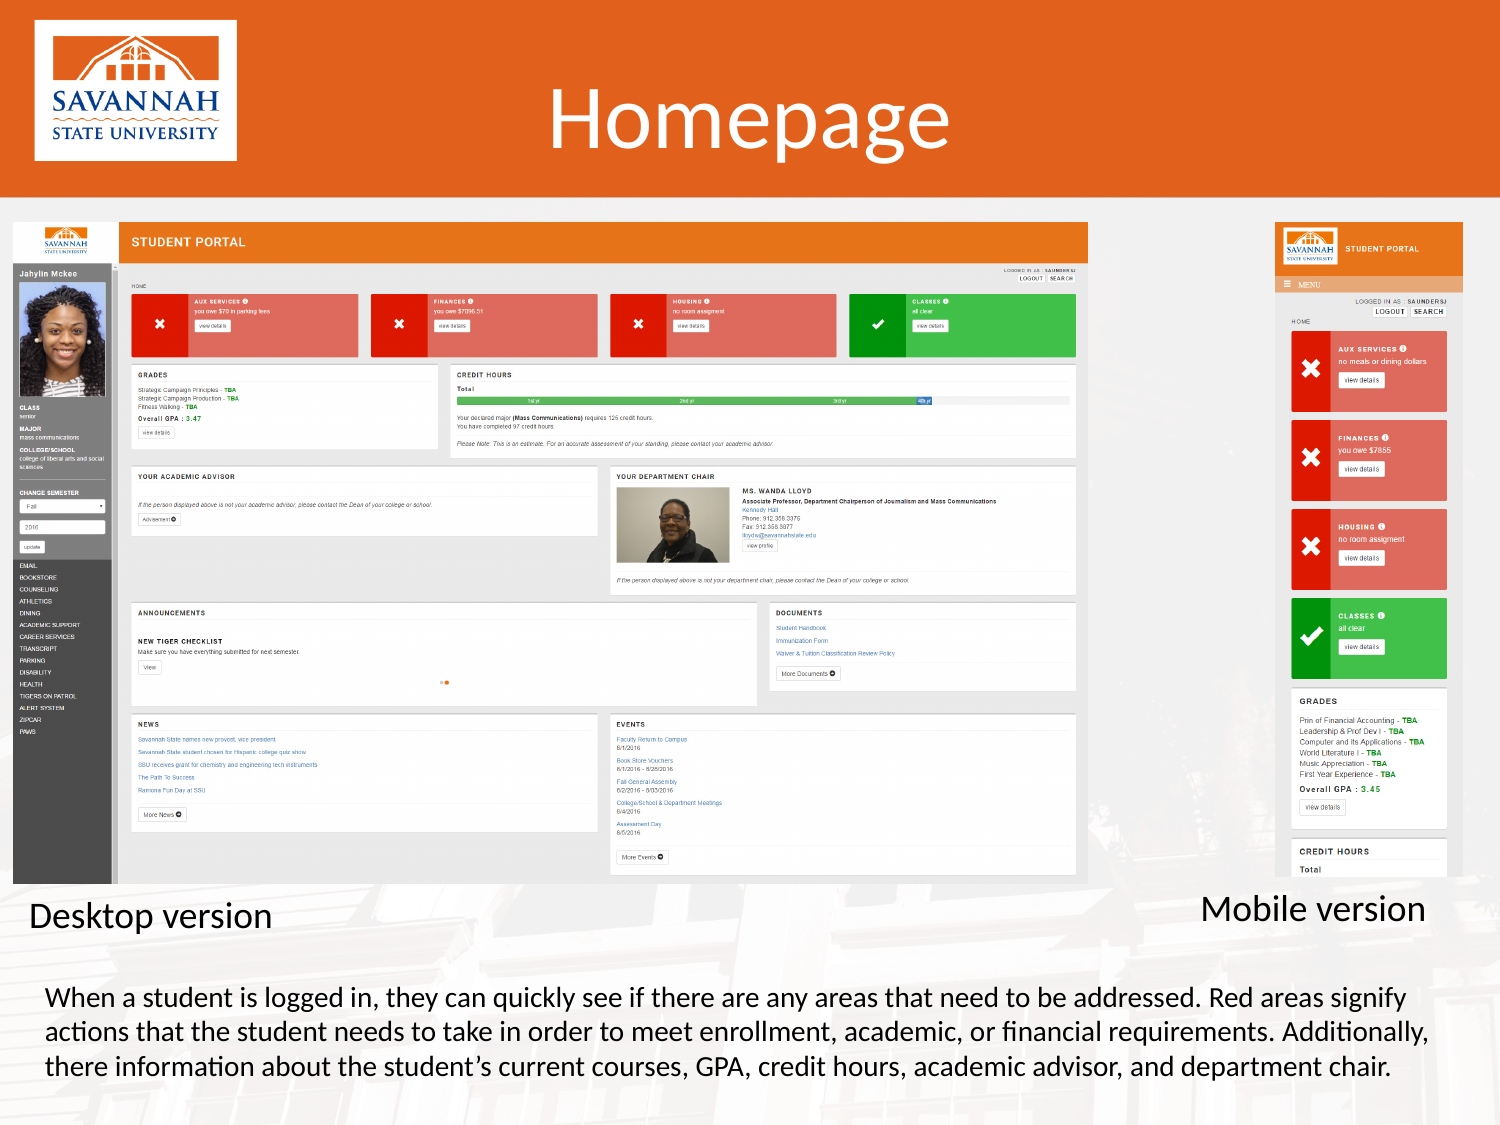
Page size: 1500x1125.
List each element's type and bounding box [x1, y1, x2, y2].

list [1274, 222, 1463, 877]
picture [0, 0, 1500, 1125]
